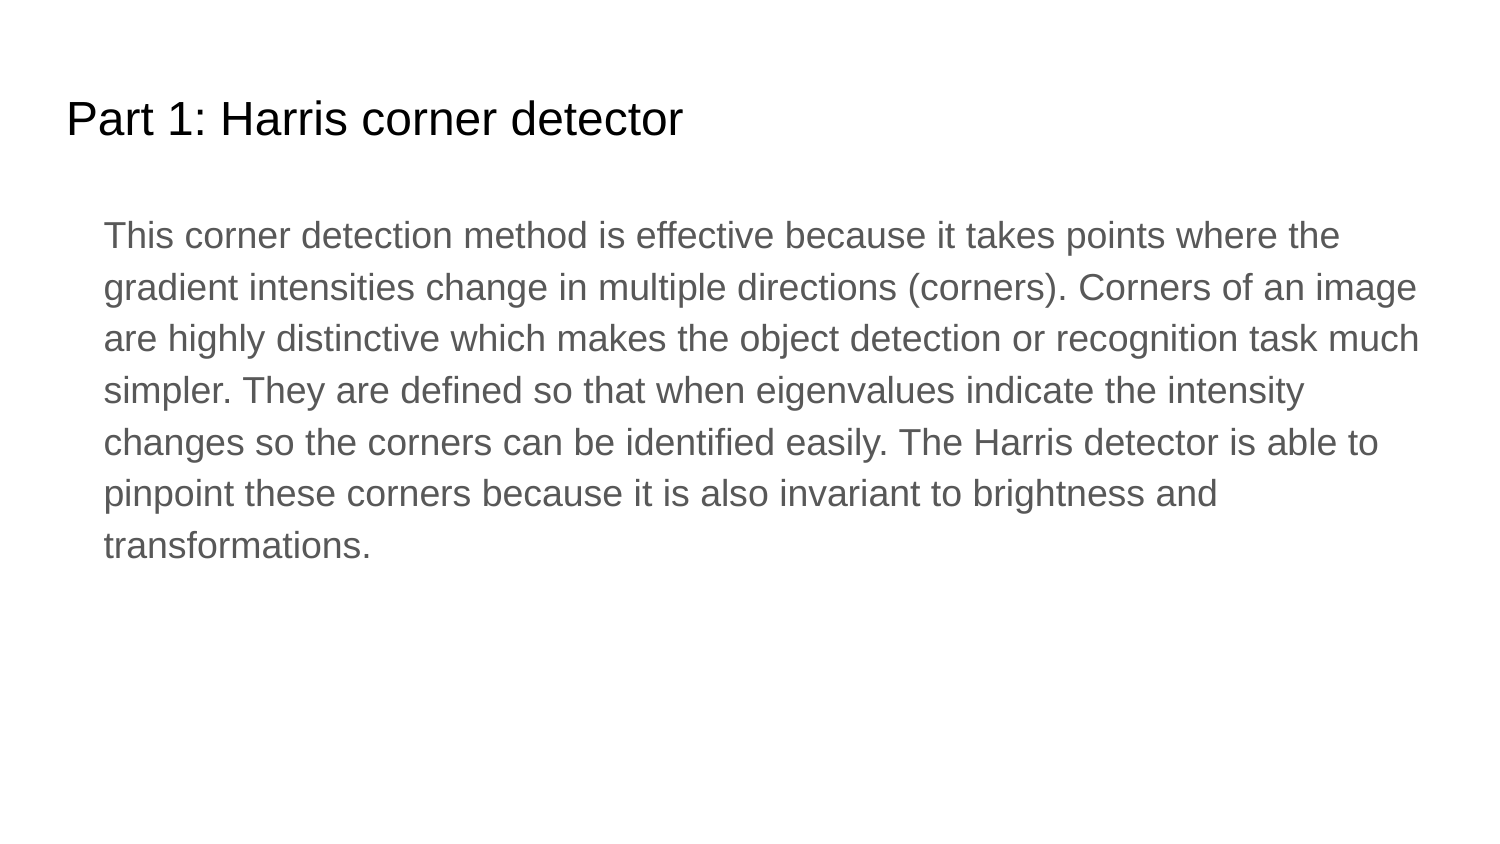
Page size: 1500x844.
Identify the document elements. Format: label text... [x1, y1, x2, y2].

list This corner detection method is effective because it takes points where the gradient intensities change in multiple directions (corners). Corners of an image are highly distinctive which makes the object detection or recognition task much simpler. They are defined so that when eigenvalues indicate the intensity changes so the corners can be identified easily. The Harris detector is able to pinpoint these corners because it is also invariant to brightness and transformations. [51, 189, 1449, 750]
title Part 1: Harris corner detector [51, 72, 1449, 167]
